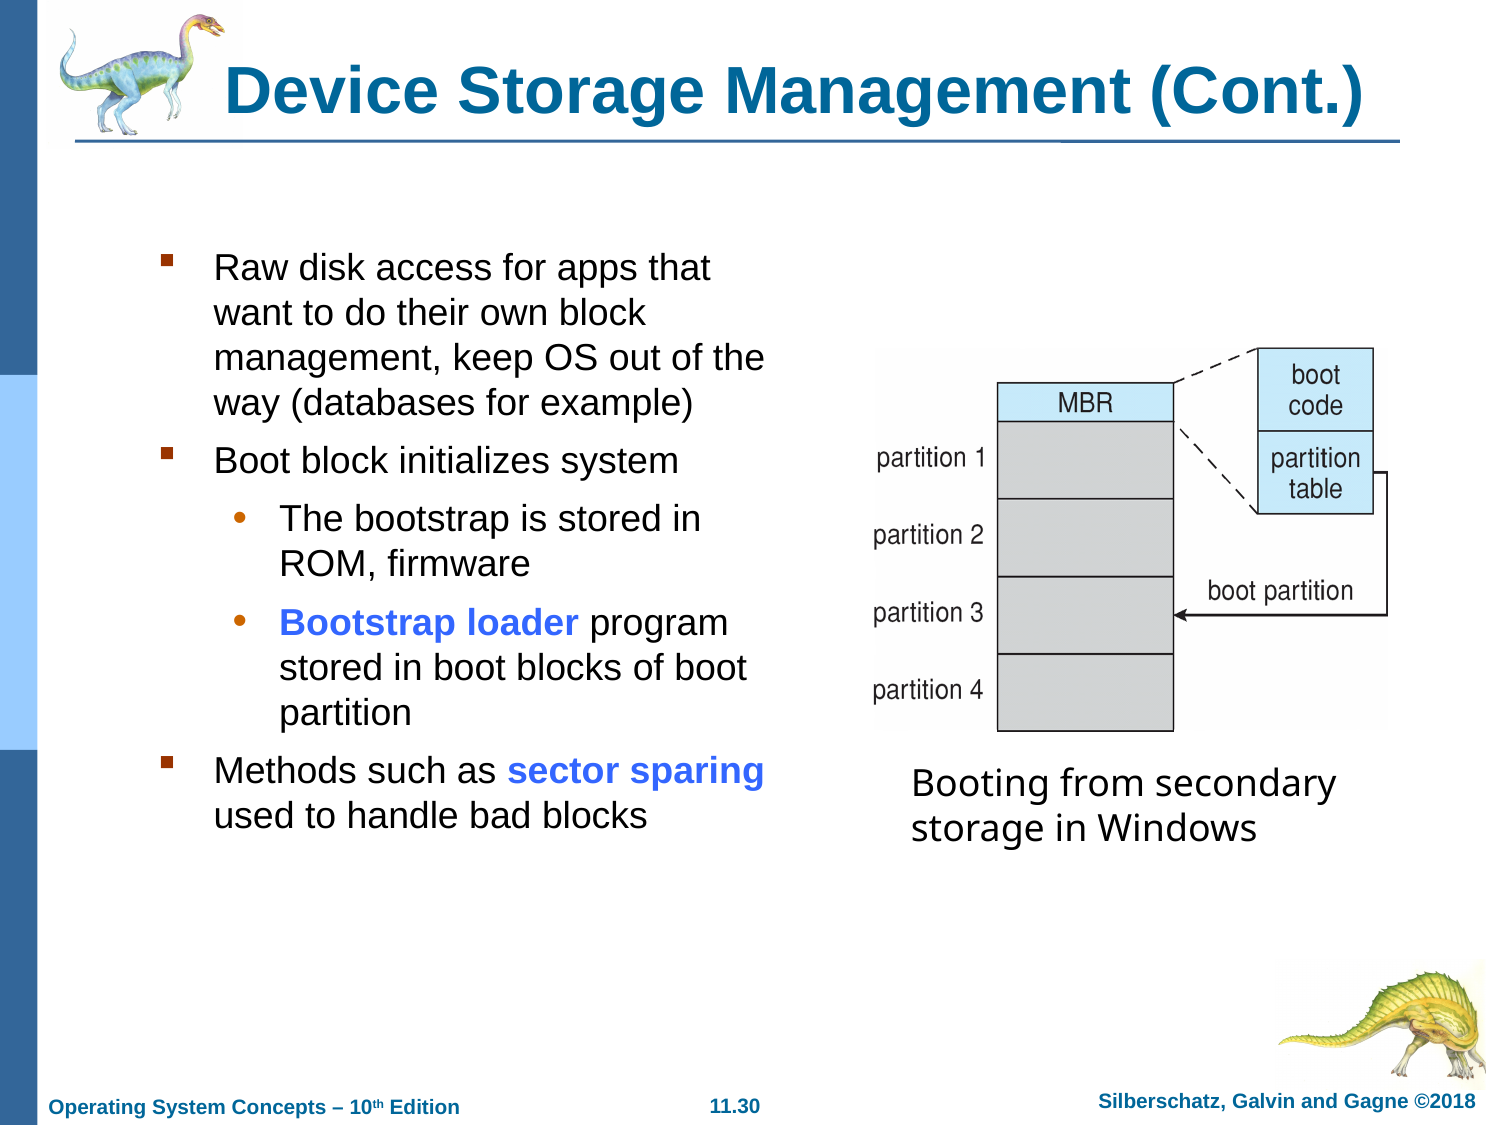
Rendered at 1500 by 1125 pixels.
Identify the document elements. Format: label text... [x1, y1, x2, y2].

text_box Booting from secondary storage in Windows [896, 751, 1448, 857]
list Raw disk access for apps that want to do their own block management, keep OS out of the way (databases for example) Boot block initializes system The bootstrap is stored in ROM, firmware Bootstrap loader program stored in boot blocks of boot partition Methods such as sector sparing used to handle bad blocks [142, 187, 799, 958]
picture [872, 345, 1388, 732]
title Device Storage Management (Cont.) [139, 39, 1451, 135]
picture [46, 0, 243, 149]
picture [1275, 959, 1486, 1090]
